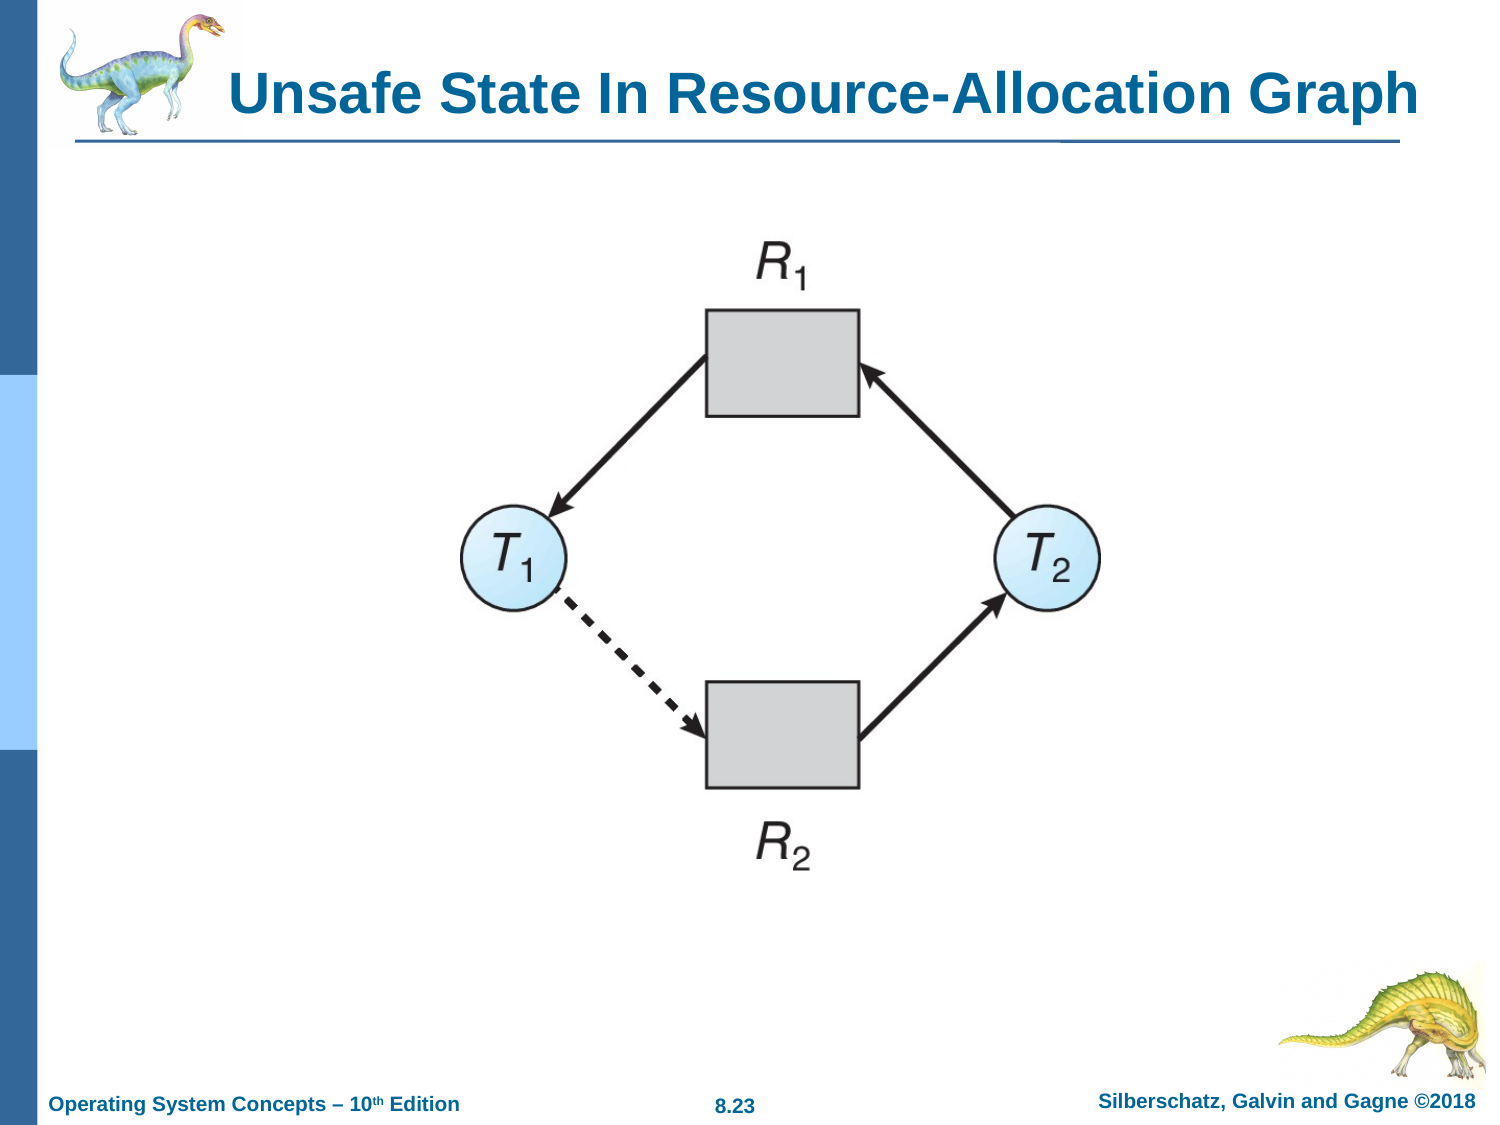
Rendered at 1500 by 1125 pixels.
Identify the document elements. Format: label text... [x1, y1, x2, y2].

title Unsafe State In Resource-Allocation Graph [148, 57, 1500, 133]
picture [460, 235, 1102, 882]
picture [1275, 959, 1486, 1090]
picture [46, 0, 243, 149]
